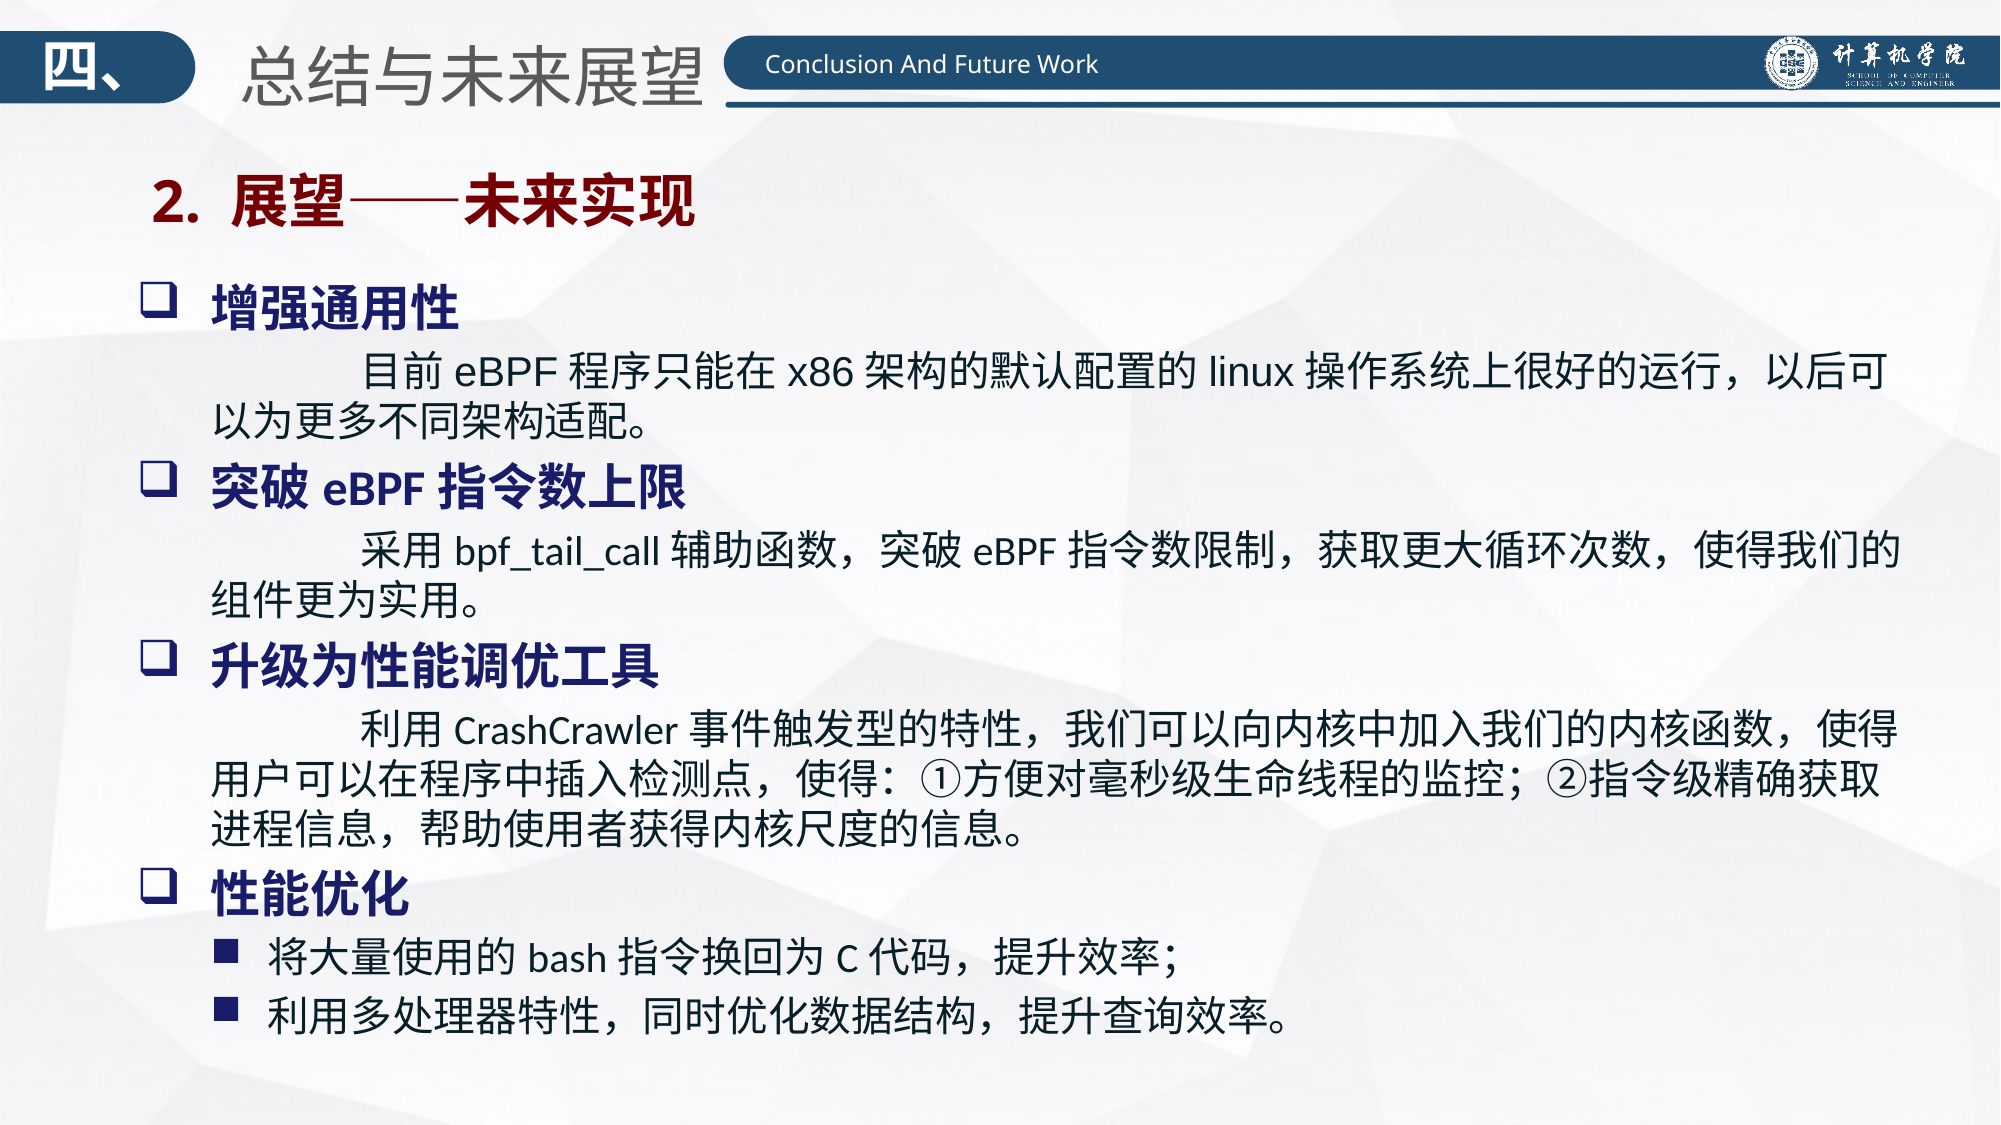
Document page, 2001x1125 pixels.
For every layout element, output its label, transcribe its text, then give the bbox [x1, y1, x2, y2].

text_box 2. 展望——未来实现 [136, 156, 1460, 242]
picture [0, 0, 2001, 1125]
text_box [0, 22, 2000, 124]
text_box 增强通用性 目前eBPF程序只能在x86架构的默认配置的linux操作系统上很好的运行，以后可以为更多不同架构适配。 突破eBPF指令数上限 采用bpf_tail_call辅助函数，突破eBPF指令数限制，获取更大循环次数，使得我们的组件更为实用。 升级为性能调优工具 利用CrashCrawler事件触发型的特性，我们可以向内核中加入我们的内核函数，使得用户可以在程序中插入检测点，使得：①方便对毫秒级生命线程的监控；②指令级精确获取进程信息，帮助使用者获得内核尺度的信息。 性能优化 将大量使用的bash指令换回为C代码，提升效率； 利用多处理器特性，同时优化数据结构，提升查询效率。 [136, 276, 1913, 1040]
